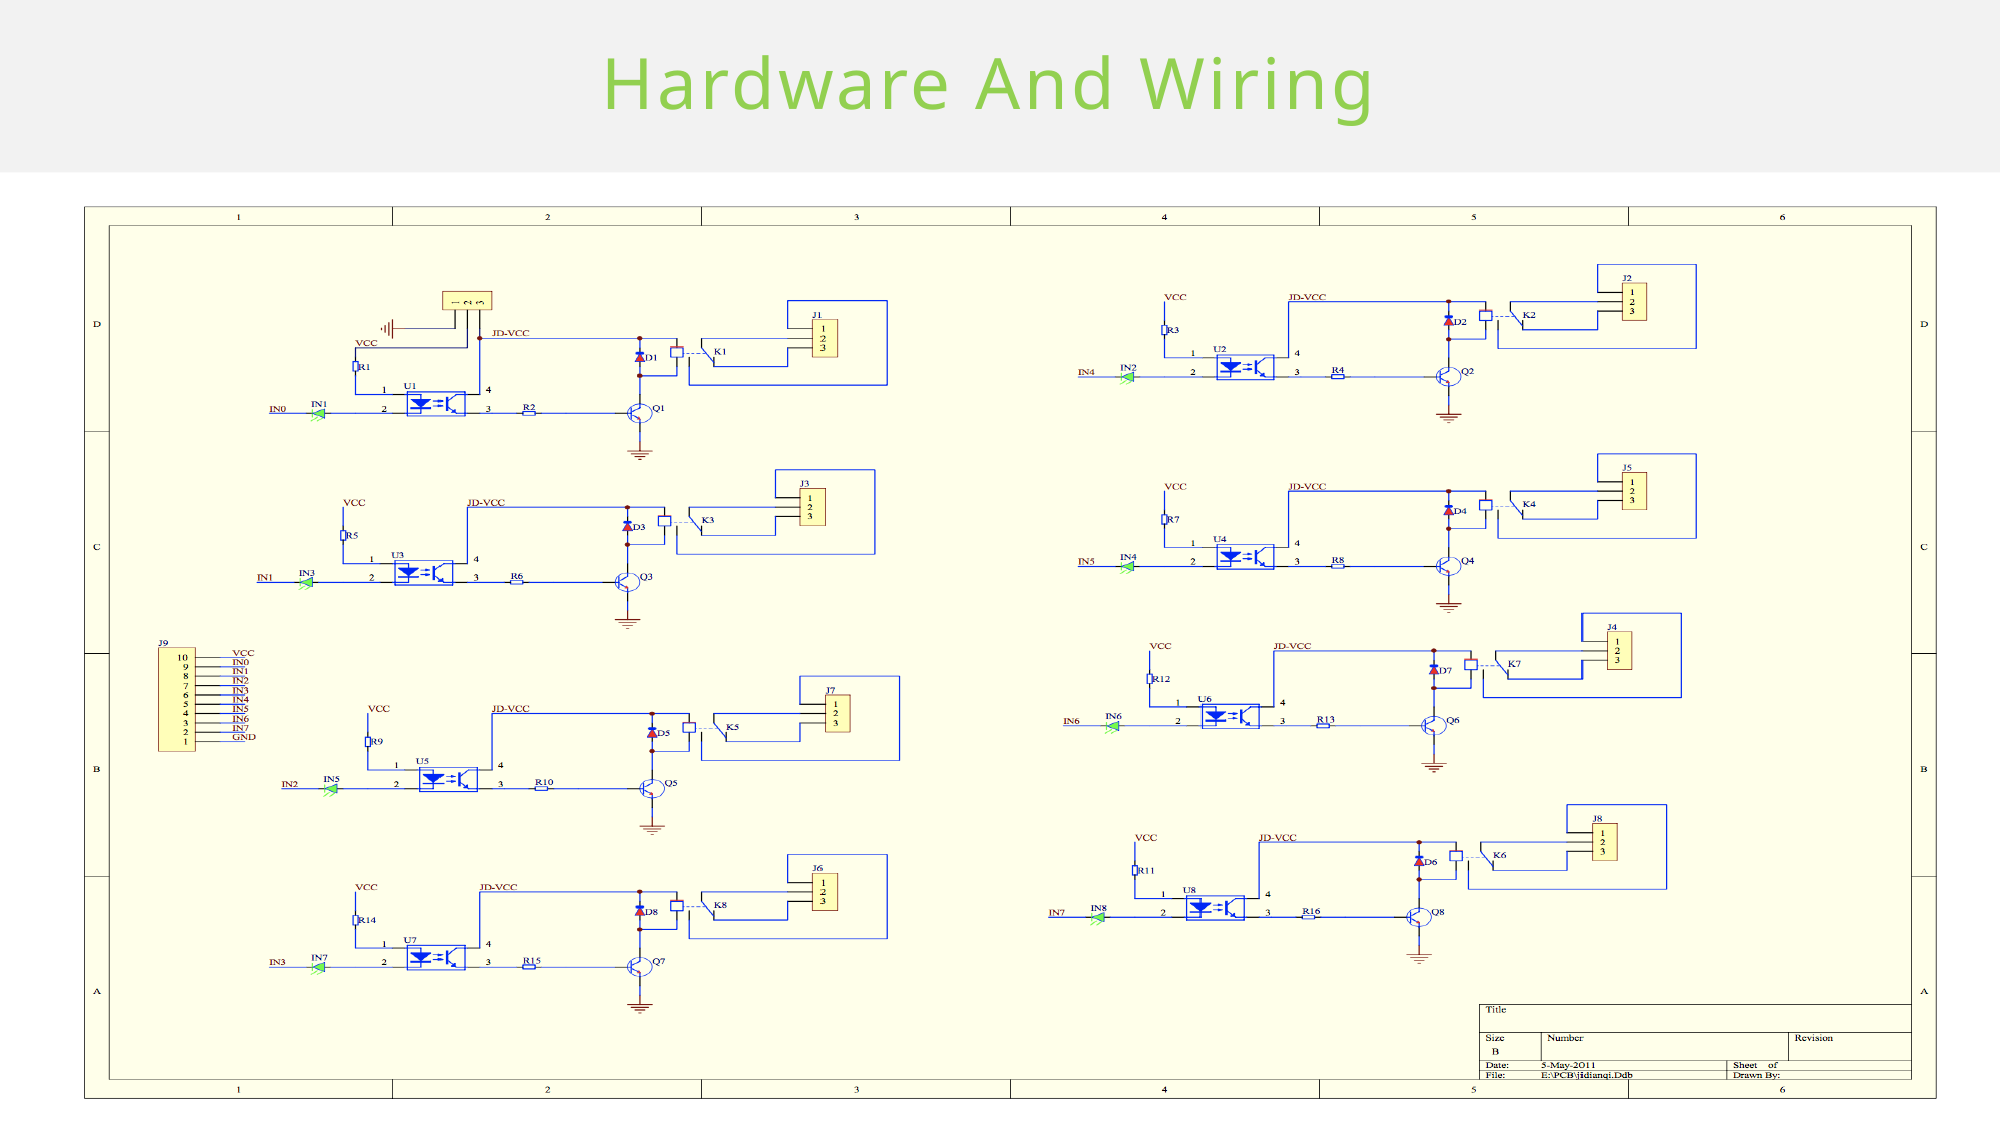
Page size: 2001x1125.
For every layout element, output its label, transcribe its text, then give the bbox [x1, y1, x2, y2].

title Hardware And Wiring [0, 0, 2000, 173]
picture [60, 123, 1963, 1125]
